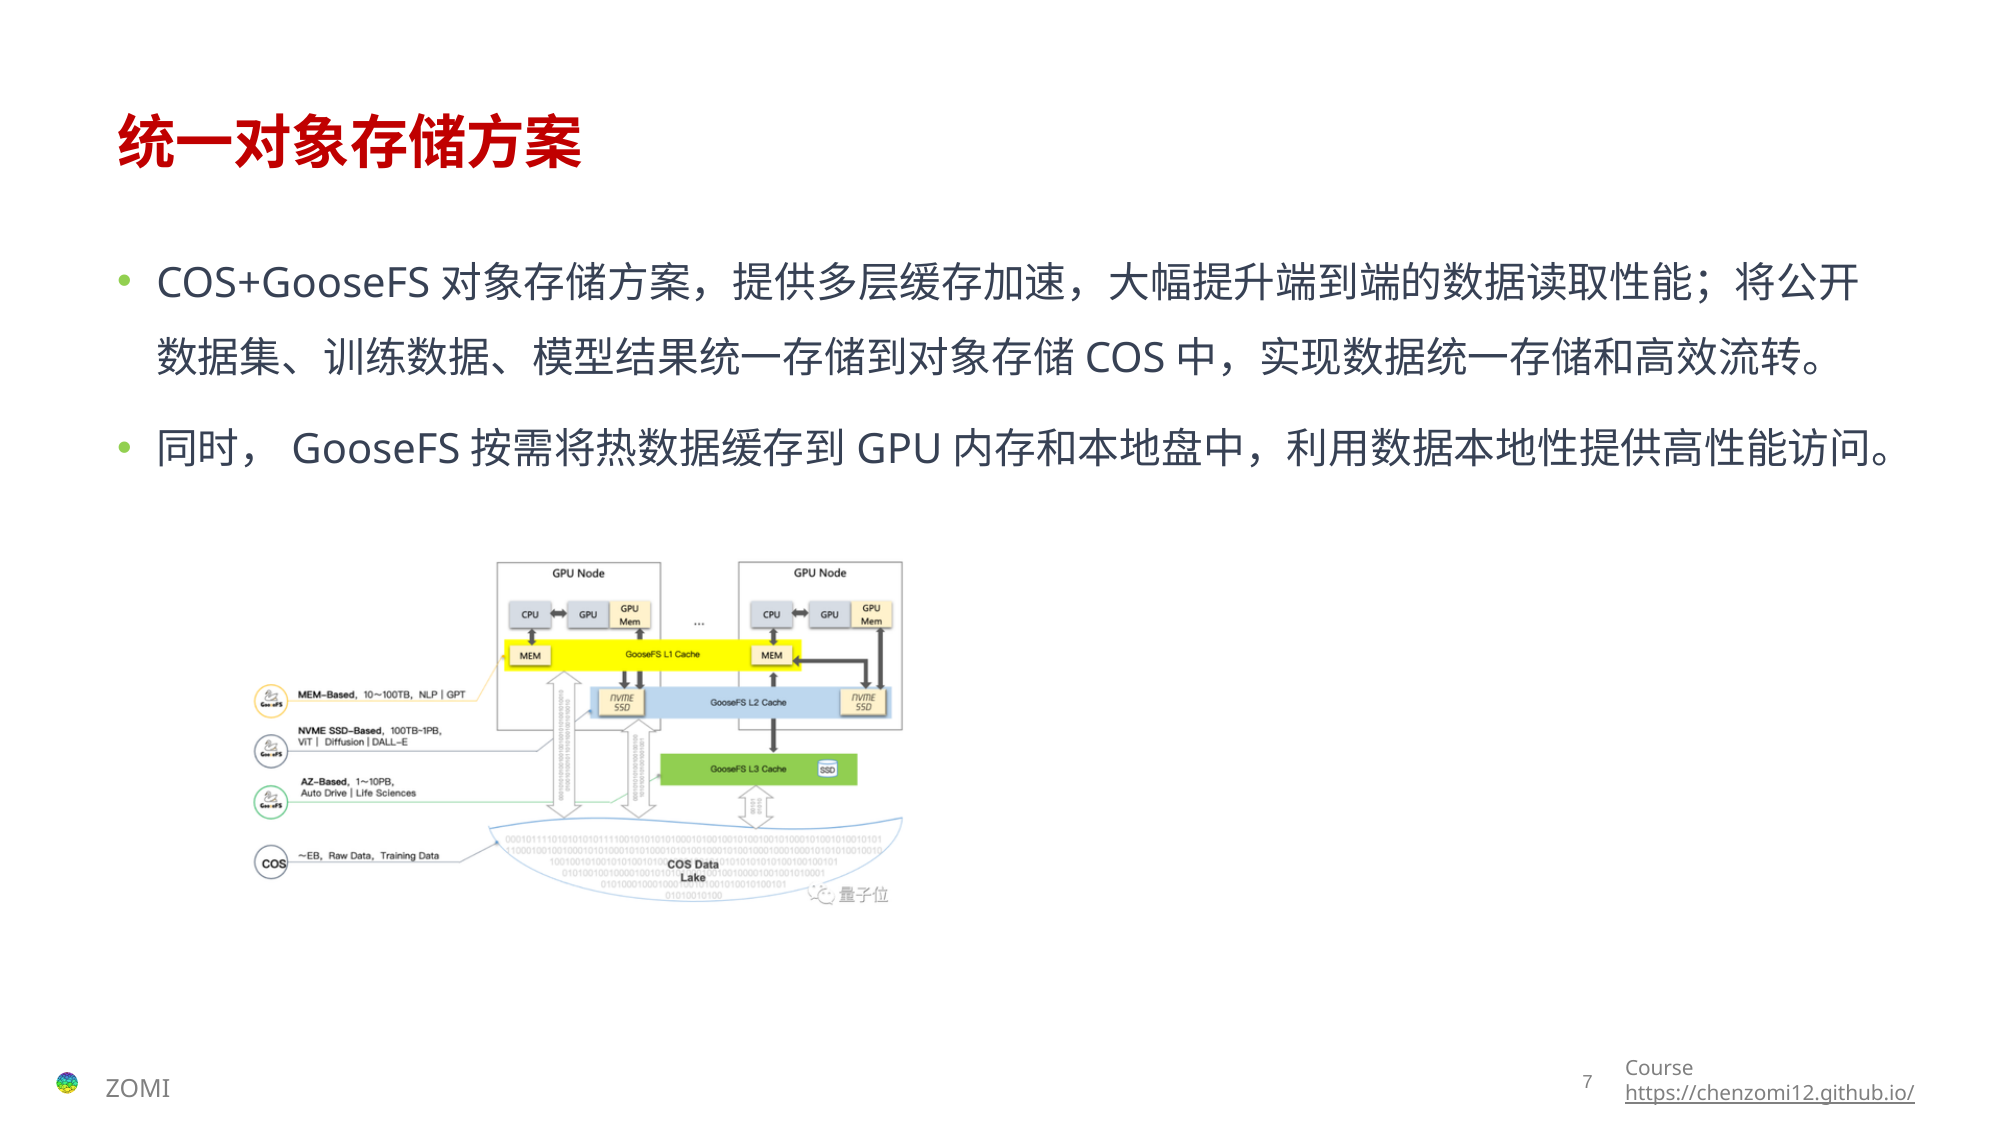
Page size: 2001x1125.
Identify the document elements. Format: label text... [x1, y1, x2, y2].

list COS+GooseFS对象存储方案，提供多层缓存加速，大幅提升端到端的数据读取性能；将公开数据集、训练数据、模型结果统一存储到对象存储COS中，实现数据统一存储和高效流转。 同时，GooseFS按需将热数据缓存到GPU内存和本地盘中，利用数据本地性提供高性能访问。 [102, 223, 1901, 1043]
title 统一对象存储方案 [102, 91, 1901, 189]
picture [57, 1073, 77, 1093]
picture [242, 535, 910, 924]
